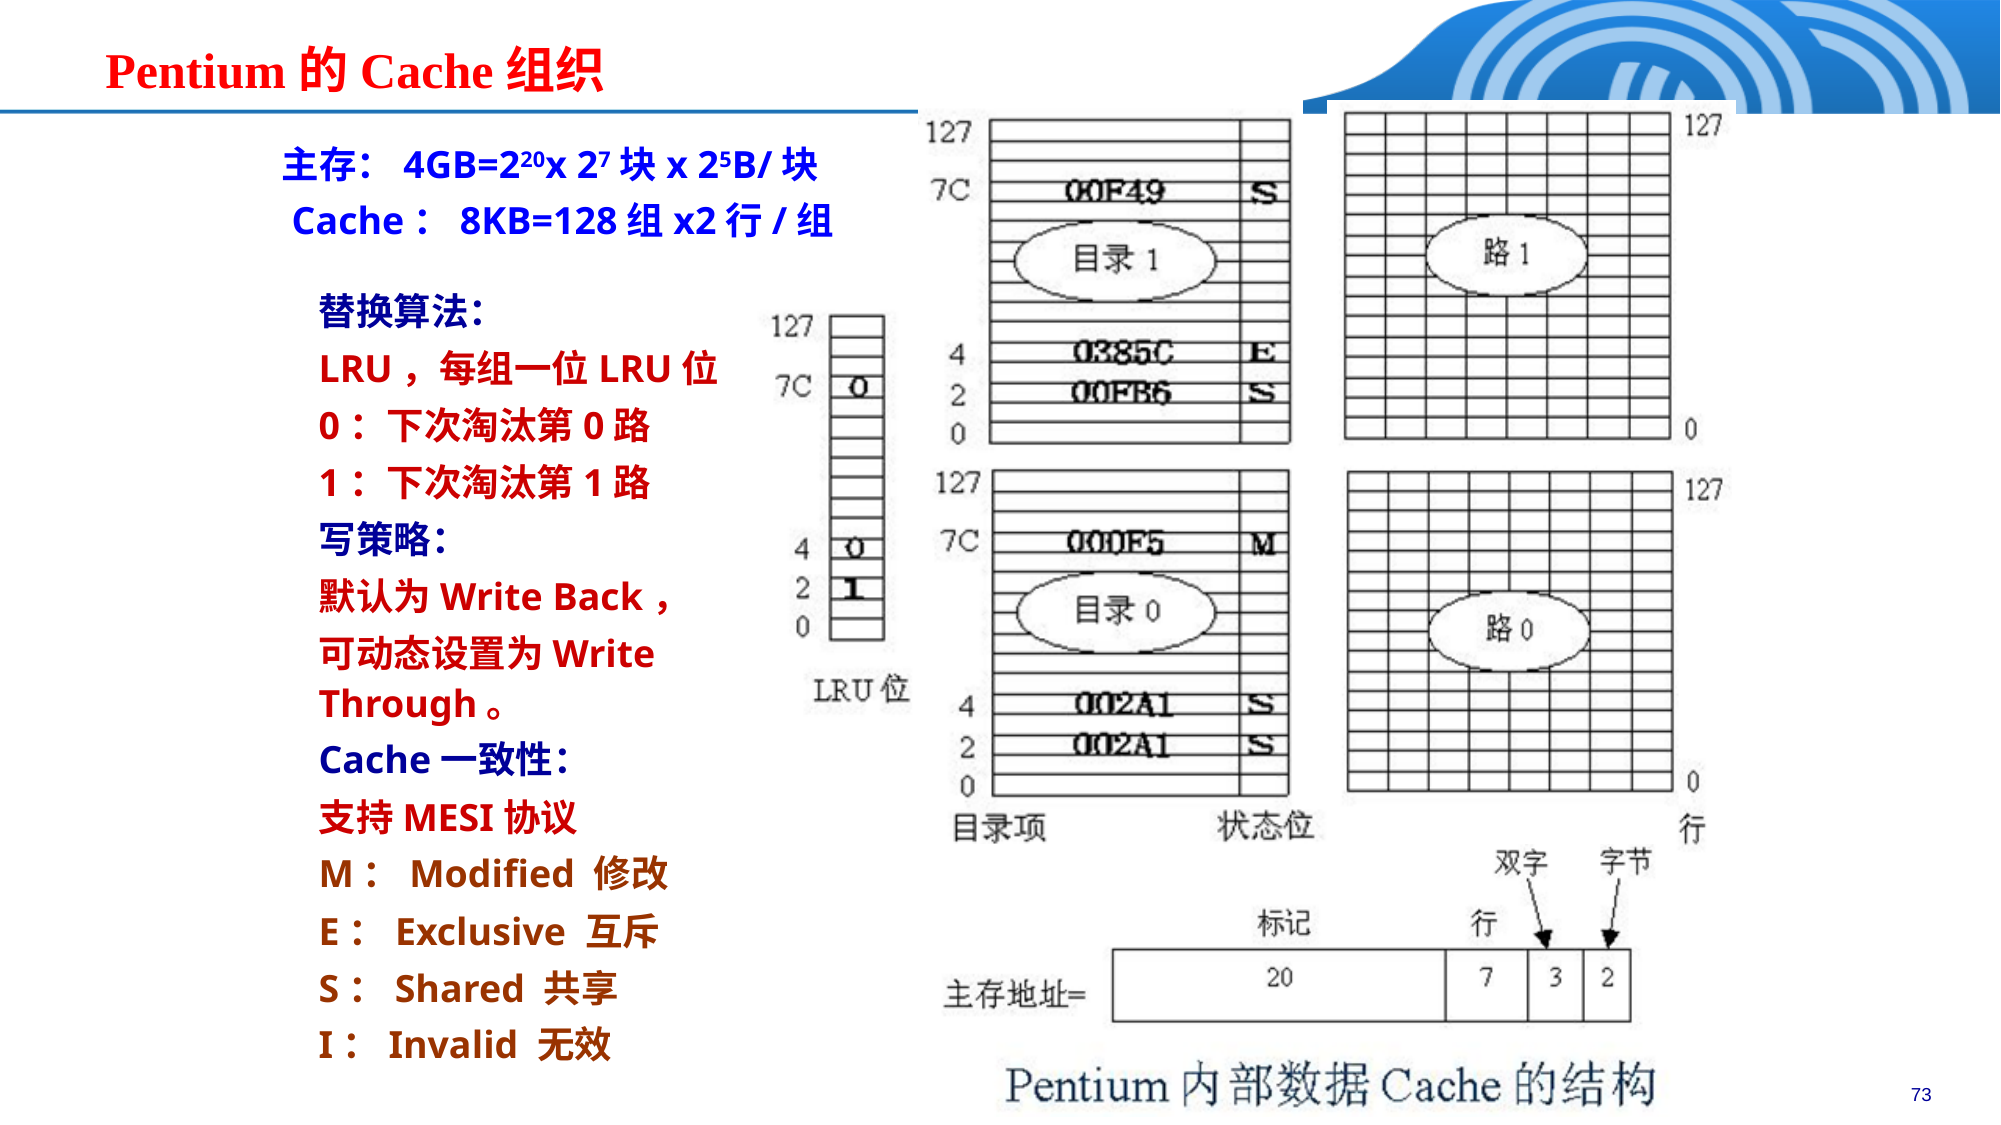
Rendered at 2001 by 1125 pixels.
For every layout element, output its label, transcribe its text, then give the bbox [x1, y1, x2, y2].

list 主存：4GB=220x 27块x 25B/块 Cache：8KB=128组x2行/组 [266, 121, 913, 776]
picture [750, 299, 915, 722]
text_box 替换算法： LRU，每组一位LRU位 0：下次淘汰第0路 1：下次淘汰第1路 写策略： 默认为Write Back， 可动态设置为Write Through。 Cache一致性： 支持MESI协议 M：Modified 修改 E：Exclusive 互斥 S：Shared 共享 I：Invalid 无效 [303, 276, 746, 1074]
picture [918, 0, 2000, 1117]
title Pentium的Cache组织 [89, 0, 1509, 176]
picture [0, 0, 89, 114]
